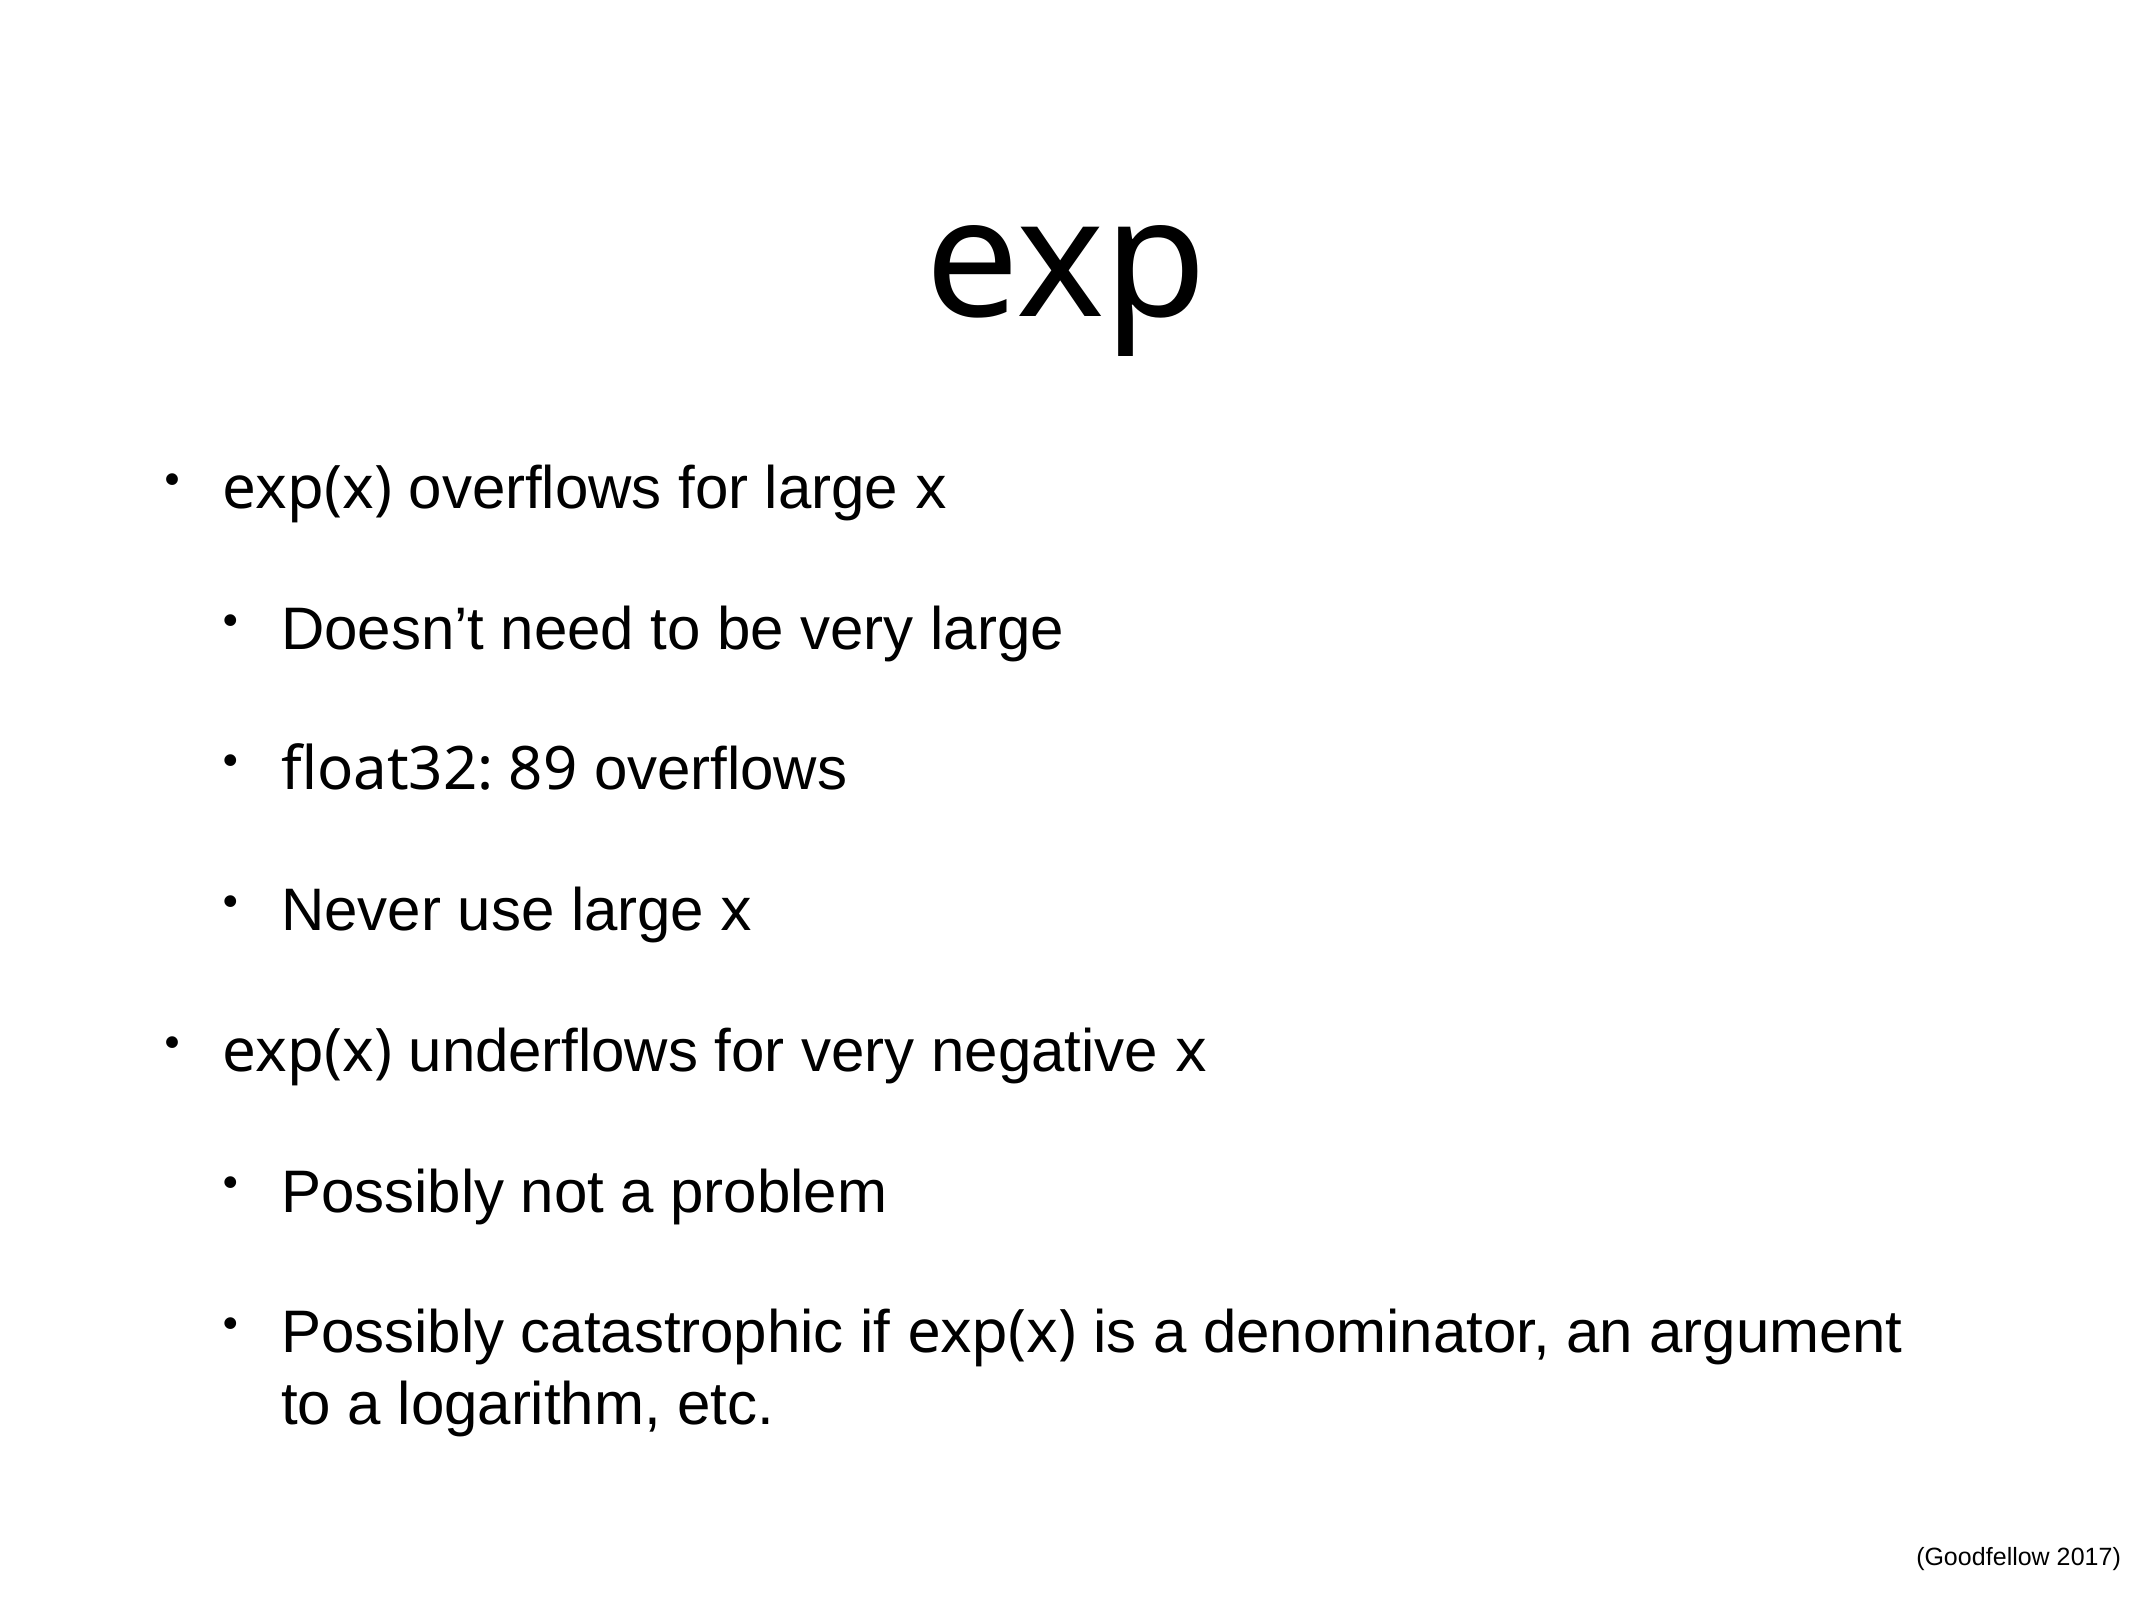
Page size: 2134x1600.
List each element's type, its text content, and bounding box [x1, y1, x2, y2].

title exp [155, 72, 1978, 426]
list exp(x) overflows for large x Doesn’t need to be very large float32: 89 overflows Never use large x exp(x) underflows for very negative x Possibly not a problem Possibly catastrophic if exp(x) is a denominator, an argument to a logarithm, etc. [155, 426, 1978, 1459]
